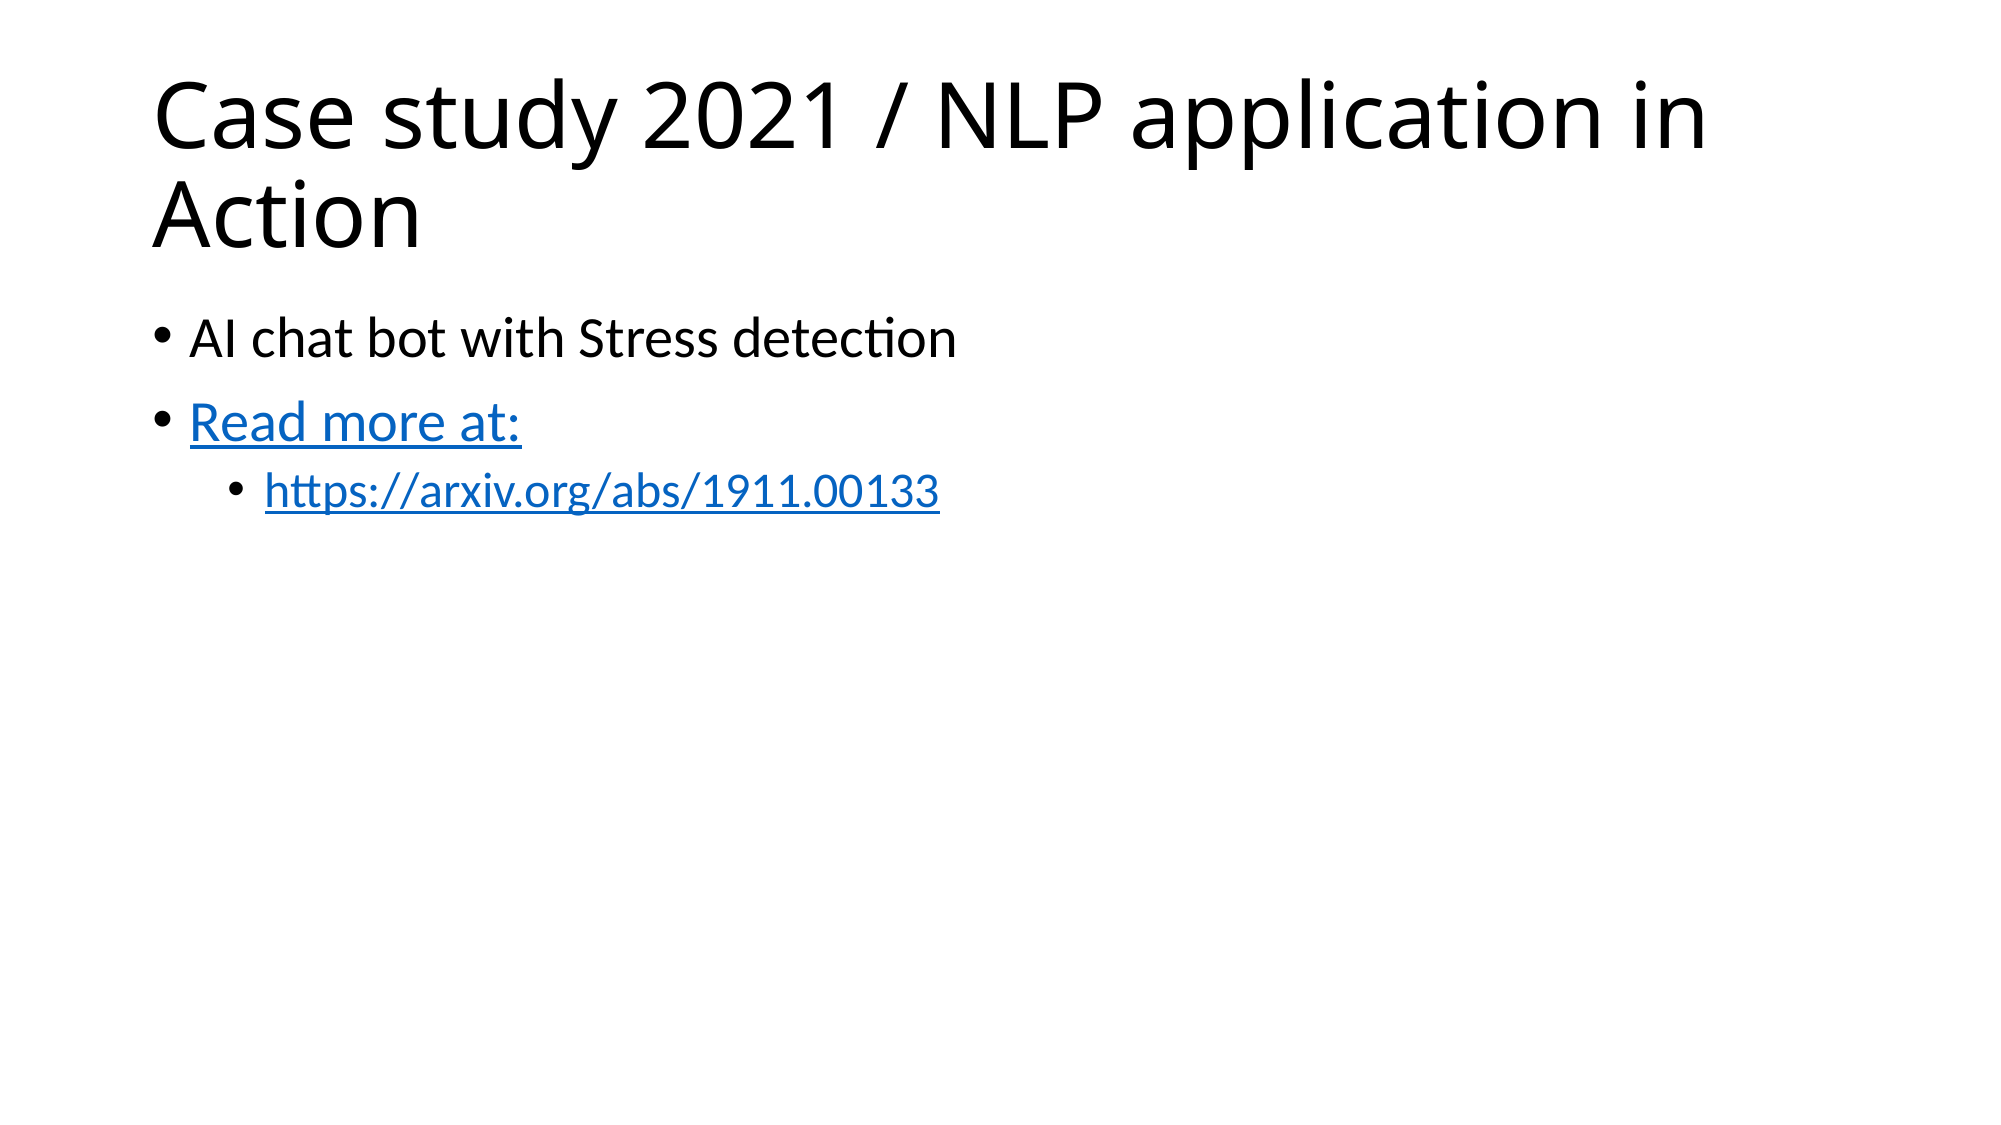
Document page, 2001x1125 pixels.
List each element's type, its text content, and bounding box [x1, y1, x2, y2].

list AI chat bot with Stress detection Read more at: https://arxiv.org/abs/1911.00133 [137, 299, 1863, 1014]
title Case study 2021 / NLP application in Action [137, 59, 1863, 278]
